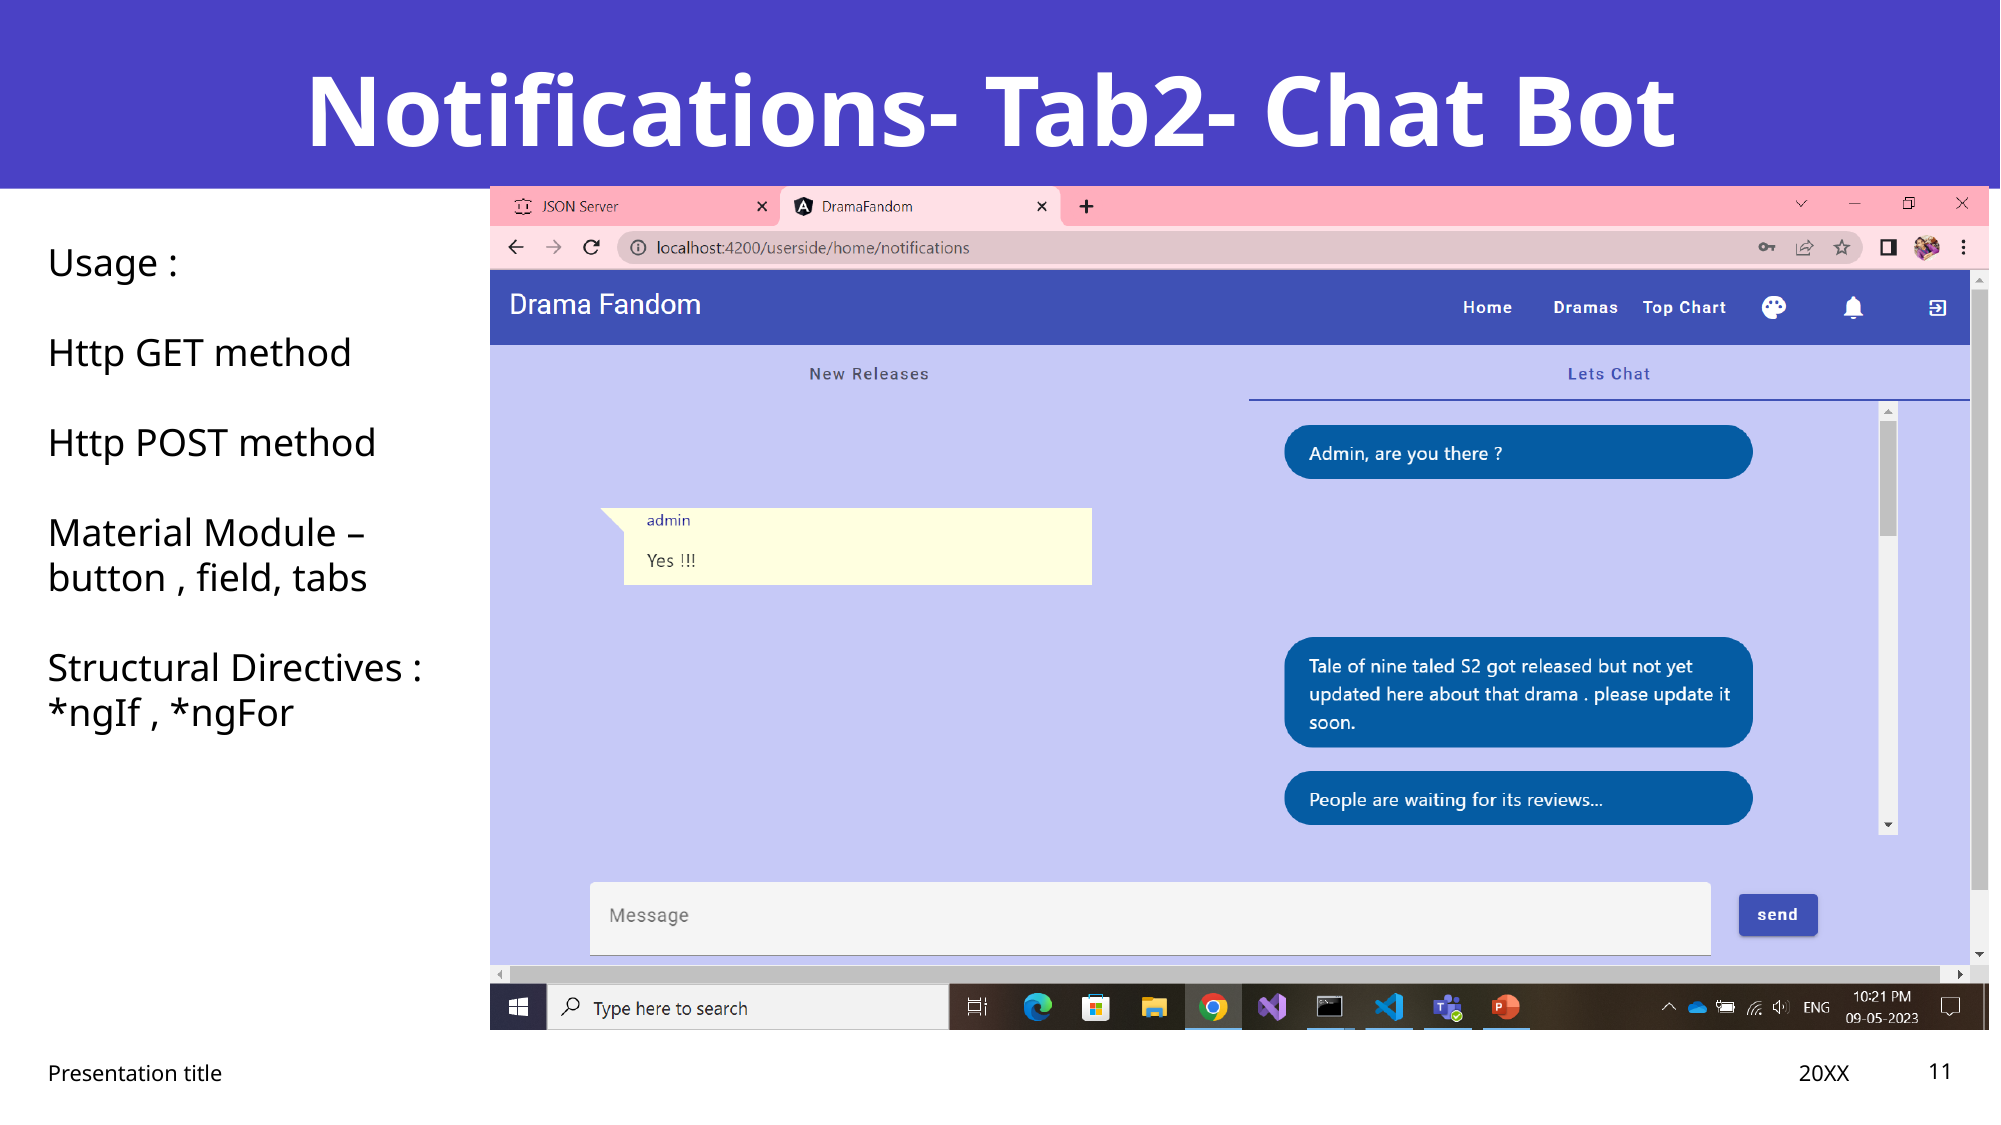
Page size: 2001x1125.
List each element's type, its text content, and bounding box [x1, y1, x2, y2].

picture [490, 186, 1989, 1030]
footer Presentation title [33, 1042, 827, 1103]
text_box Usage : Http GET method Http POST method Material Module – button , field, tabs Structural Directives : *ngIf , *ngFor [33, 231, 458, 786]
title Notifications- Tab2- Chat Bot [150, 41, 1693, 174]
slide_number 11 [1864, 1042, 1968, 1103]
slide_number 20XX [1150, 1042, 1864, 1103]
